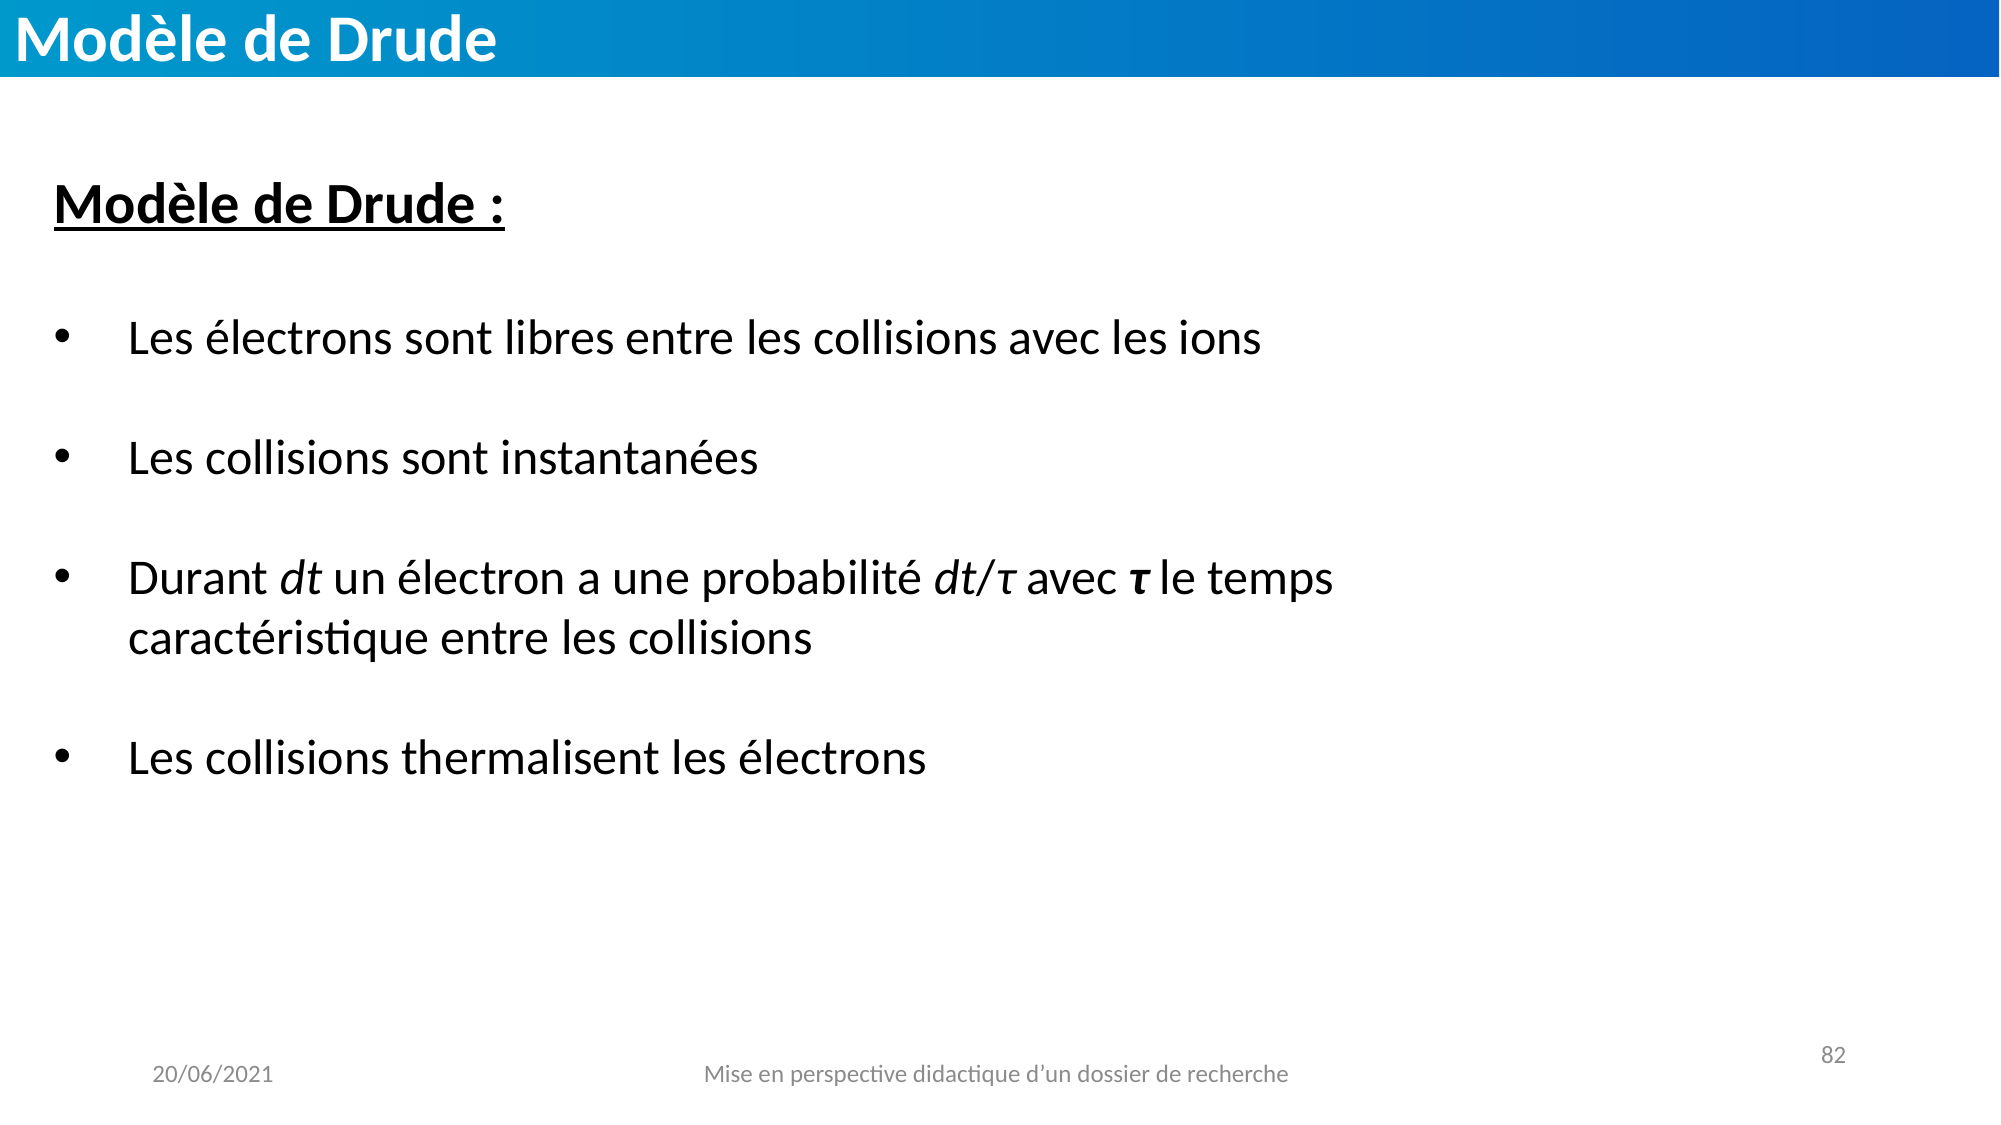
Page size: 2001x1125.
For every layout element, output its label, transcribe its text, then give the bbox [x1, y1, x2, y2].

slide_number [137, 1042, 588, 1103]
text_box Modèle de Drude : Les électrons sont libres entre les collisions avec les ions Les collisions sont instantanées Durant dt un électron a une probabilité dt/τ avec τ le temps caractéristique entre les collisions Les collisions thermalisent les électrons [38, 157, 1429, 793]
text_box [1355, 0, 2000, 77]
text_box Modèle de Drude [0, 0, 1355, 83]
slide_number 82 [1411, 1023, 1862, 1084]
footer Mise en perspective didactique d’un dossier de recherche [662, 1042, 1338, 1103]
